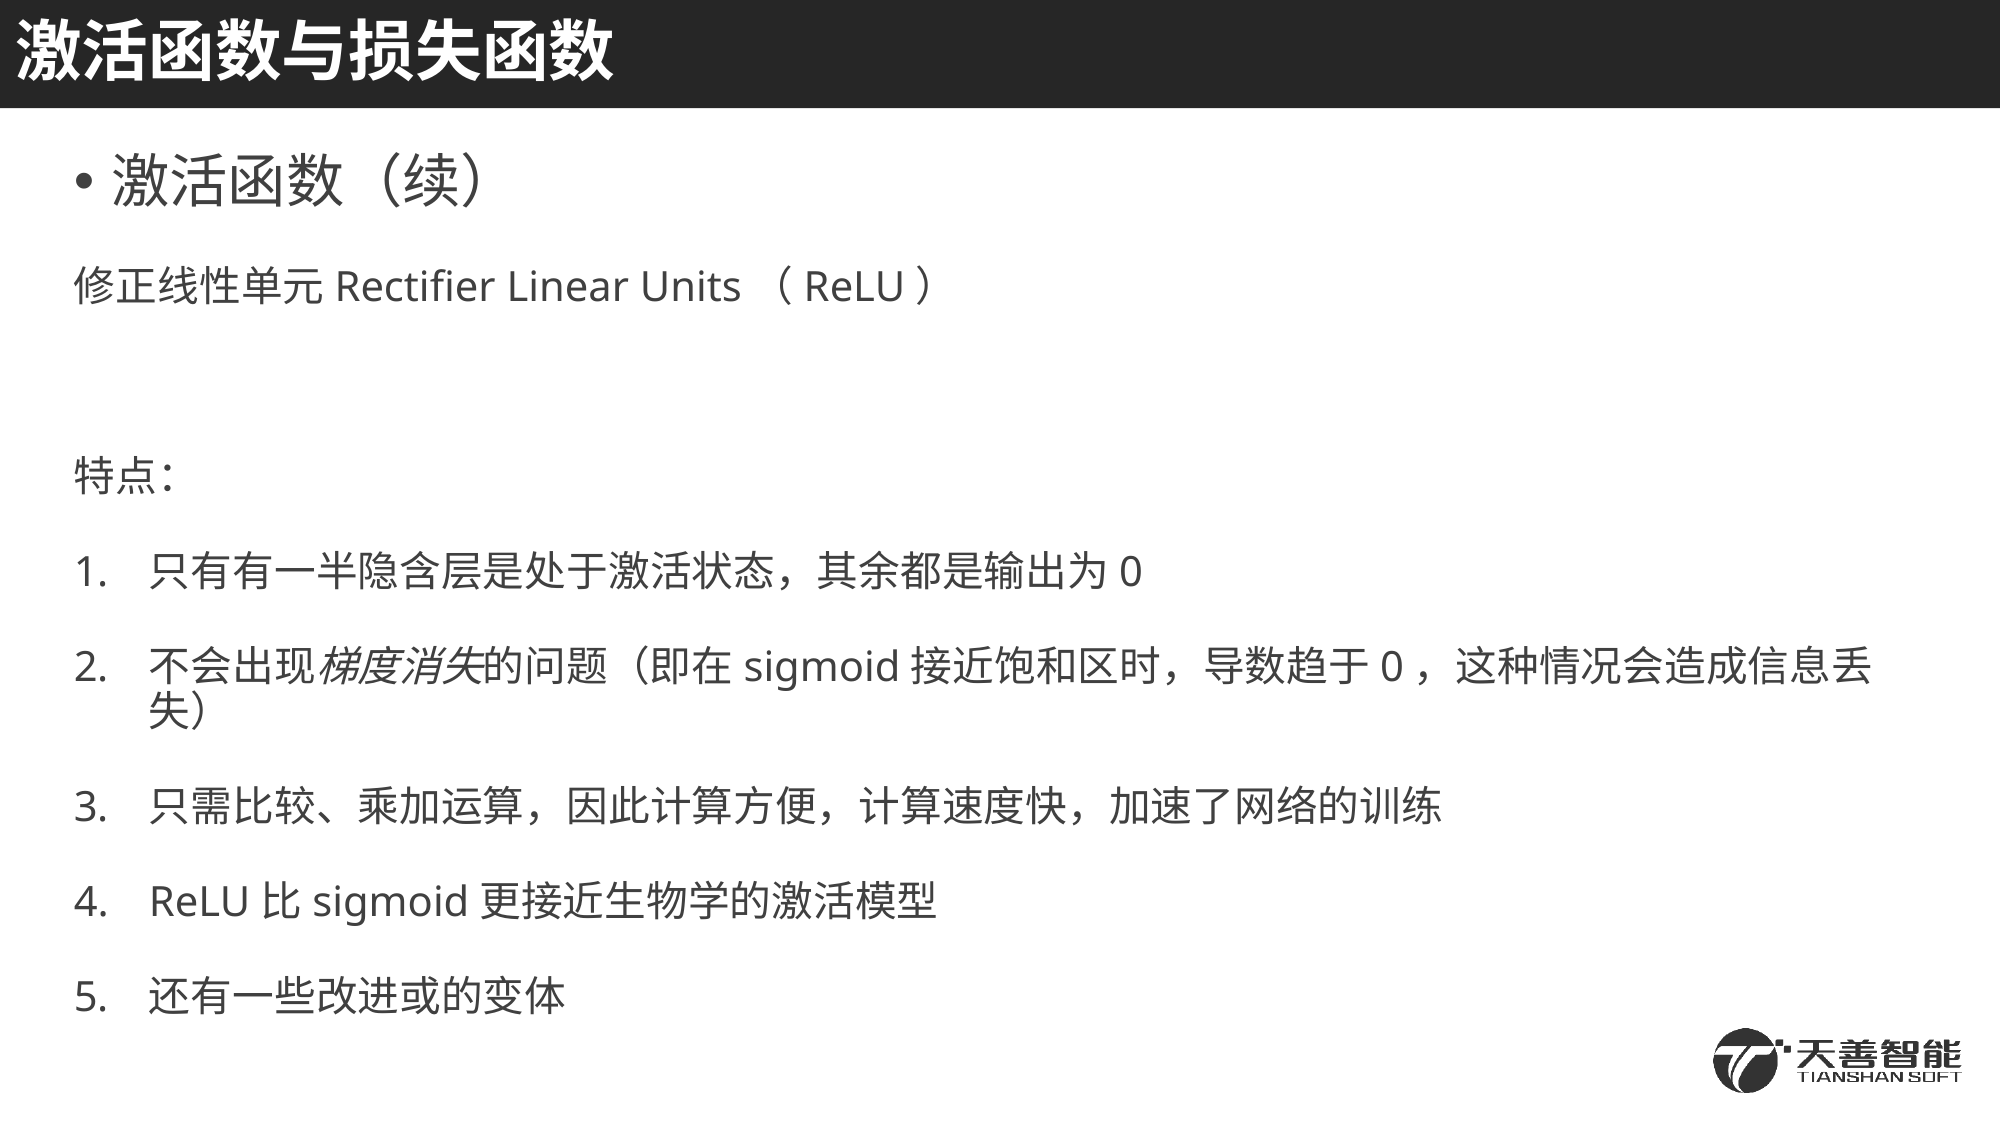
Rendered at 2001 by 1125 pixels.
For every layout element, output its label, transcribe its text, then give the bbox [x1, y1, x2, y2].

picture [1713, 1028, 1962, 1093]
title 激活函数与损失函数 [0, 0, 2000, 109]
